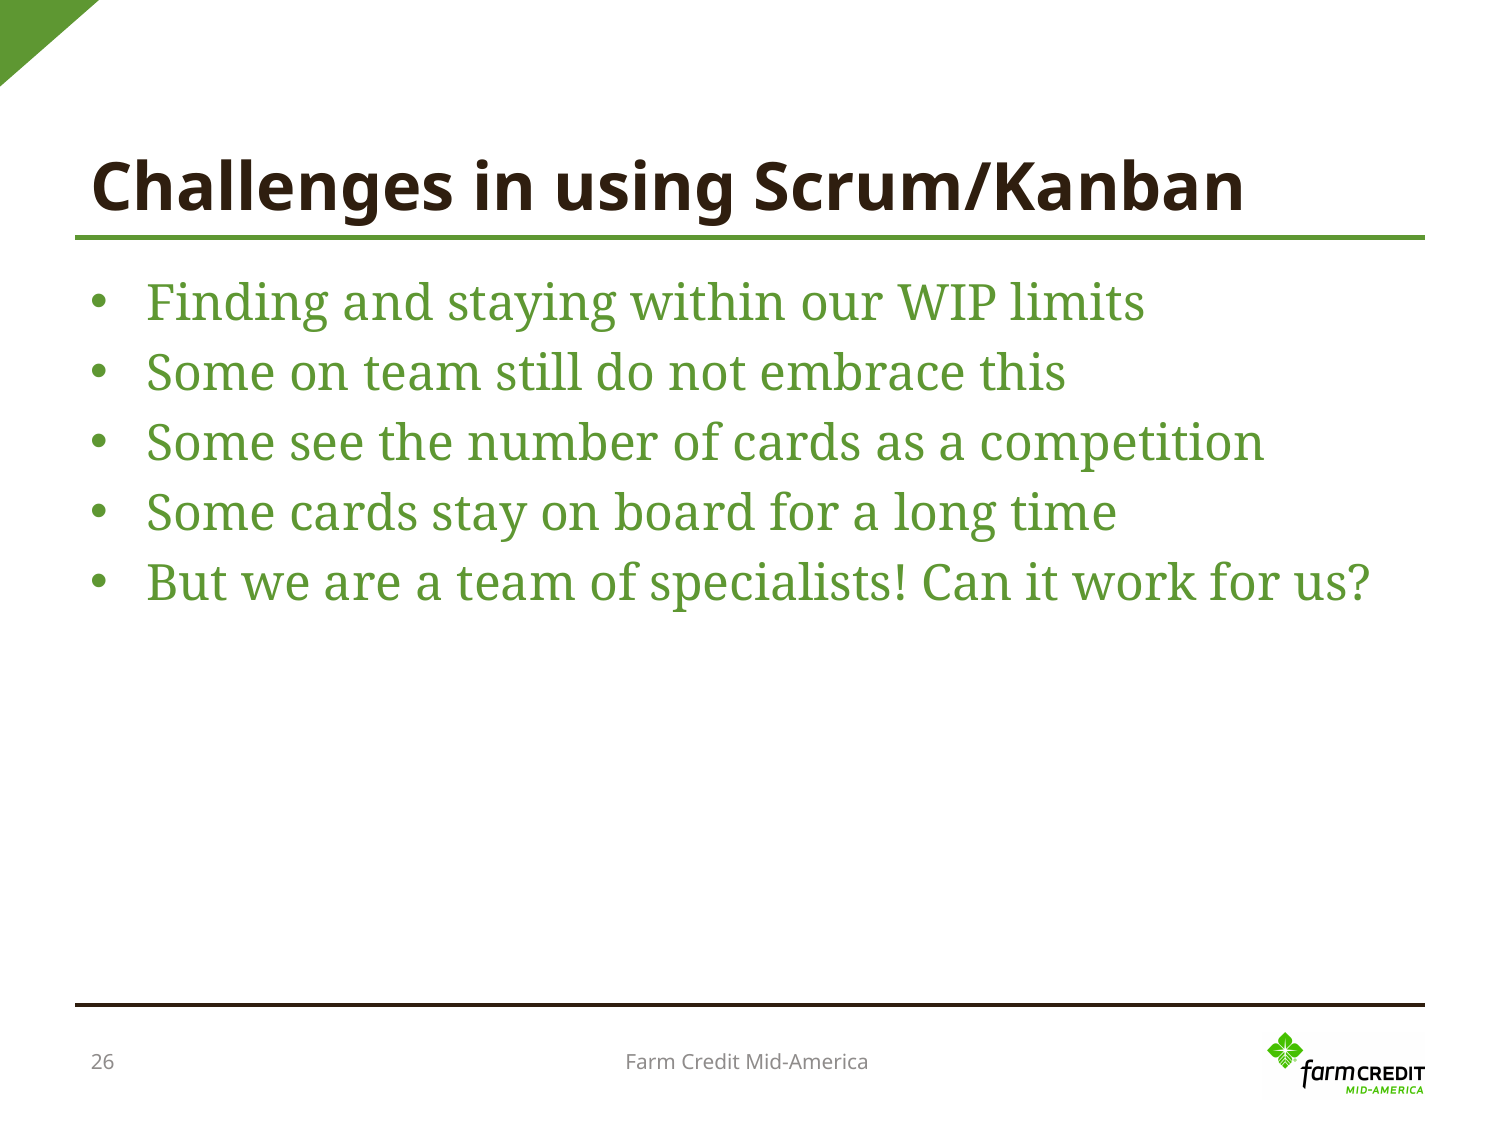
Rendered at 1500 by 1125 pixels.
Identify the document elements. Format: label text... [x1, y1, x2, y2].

list Finding and staying within our WIP limits Some on team still do not embrace this Some see the number of cards as a competition Some cards stay on board for a long time But we are a team of specialists! Can it work for us? [75, 262, 1425, 1006]
title Challenges in using Scrum/Kanban [75, 90, 1425, 262]
slide_number 26 [75, 1032, 201, 1093]
footer Farm Credit Mid-America [512, 1032, 988, 1093]
picture [1262, 1032, 1425, 1100]
